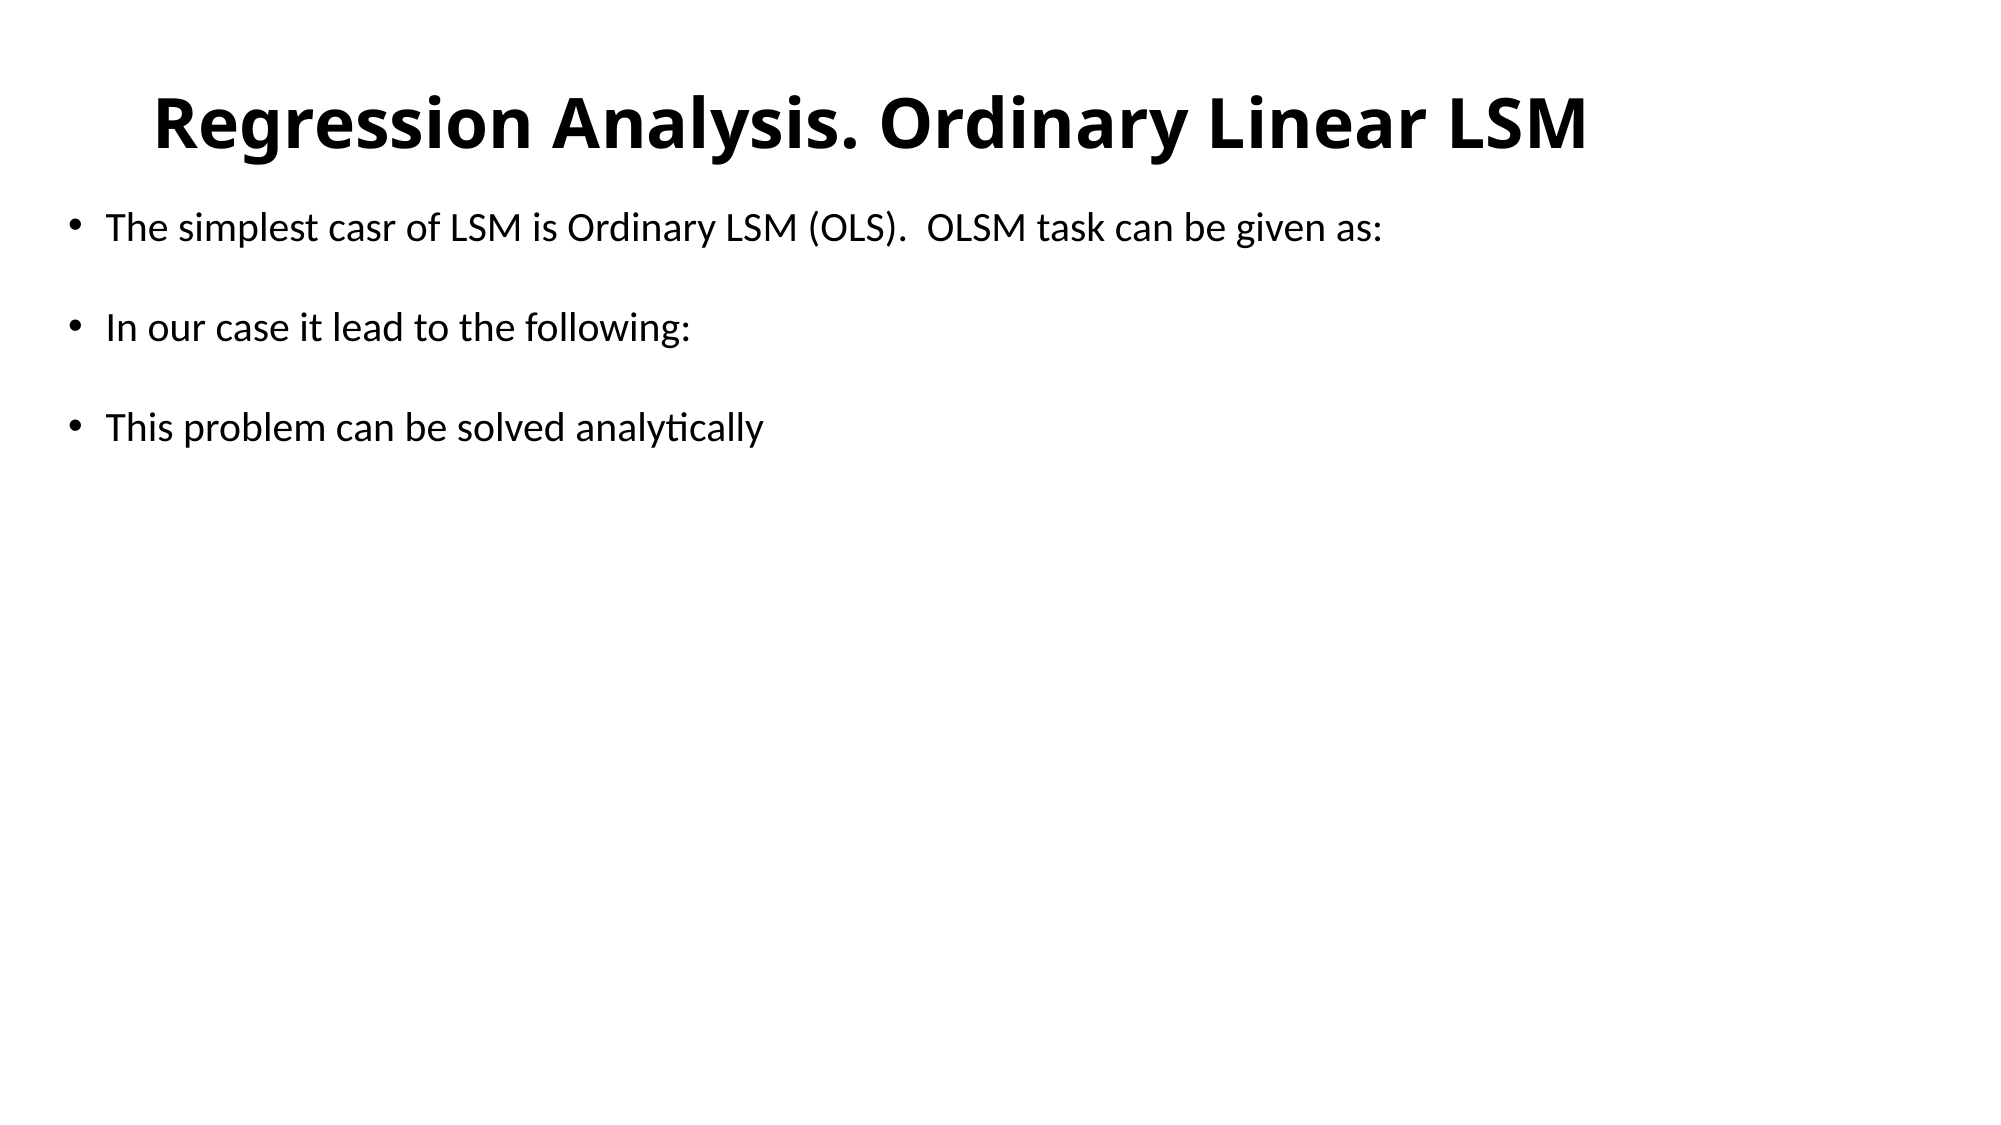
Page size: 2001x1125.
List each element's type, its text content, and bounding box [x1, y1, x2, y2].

title Regression Analysis. Ordinary Linear LSM [137, 59, 1863, 193]
